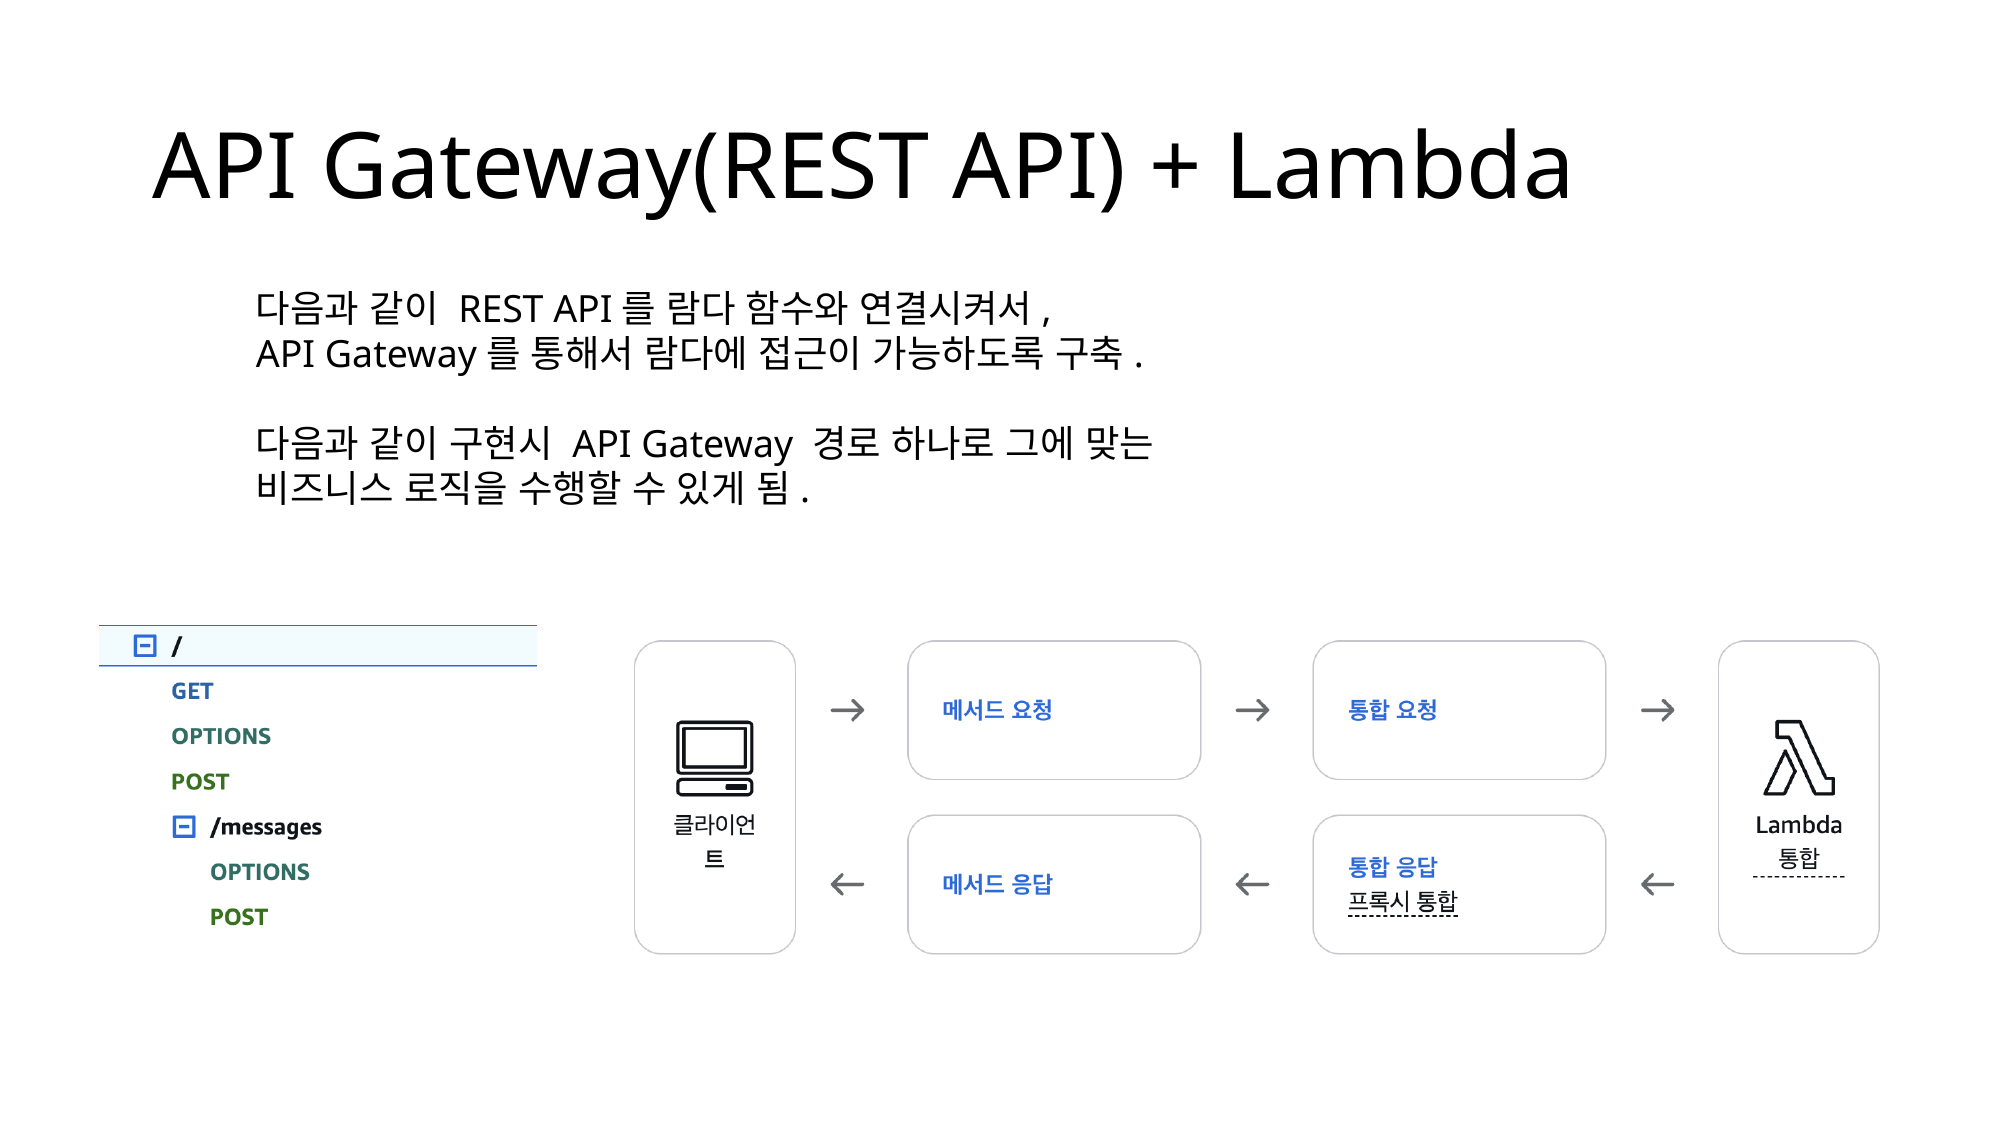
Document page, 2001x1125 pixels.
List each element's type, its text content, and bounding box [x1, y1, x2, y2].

picture [98, 613, 538, 984]
picture [625, 627, 1902, 970]
title API Gateway(REST API) + Lambda [137, 59, 1863, 278]
text_box 다음과 같이 REST API를 람다 함수와 연결시켜서, API Gateway를 통해서 람다에 접근이 가능하도록 구축. 다음과 같이 구현시 API Gateway 경로 하나로 그에 맞는 비즈니스 로직을 수행할 수 있게 됨. [241, 277, 1593, 517]
